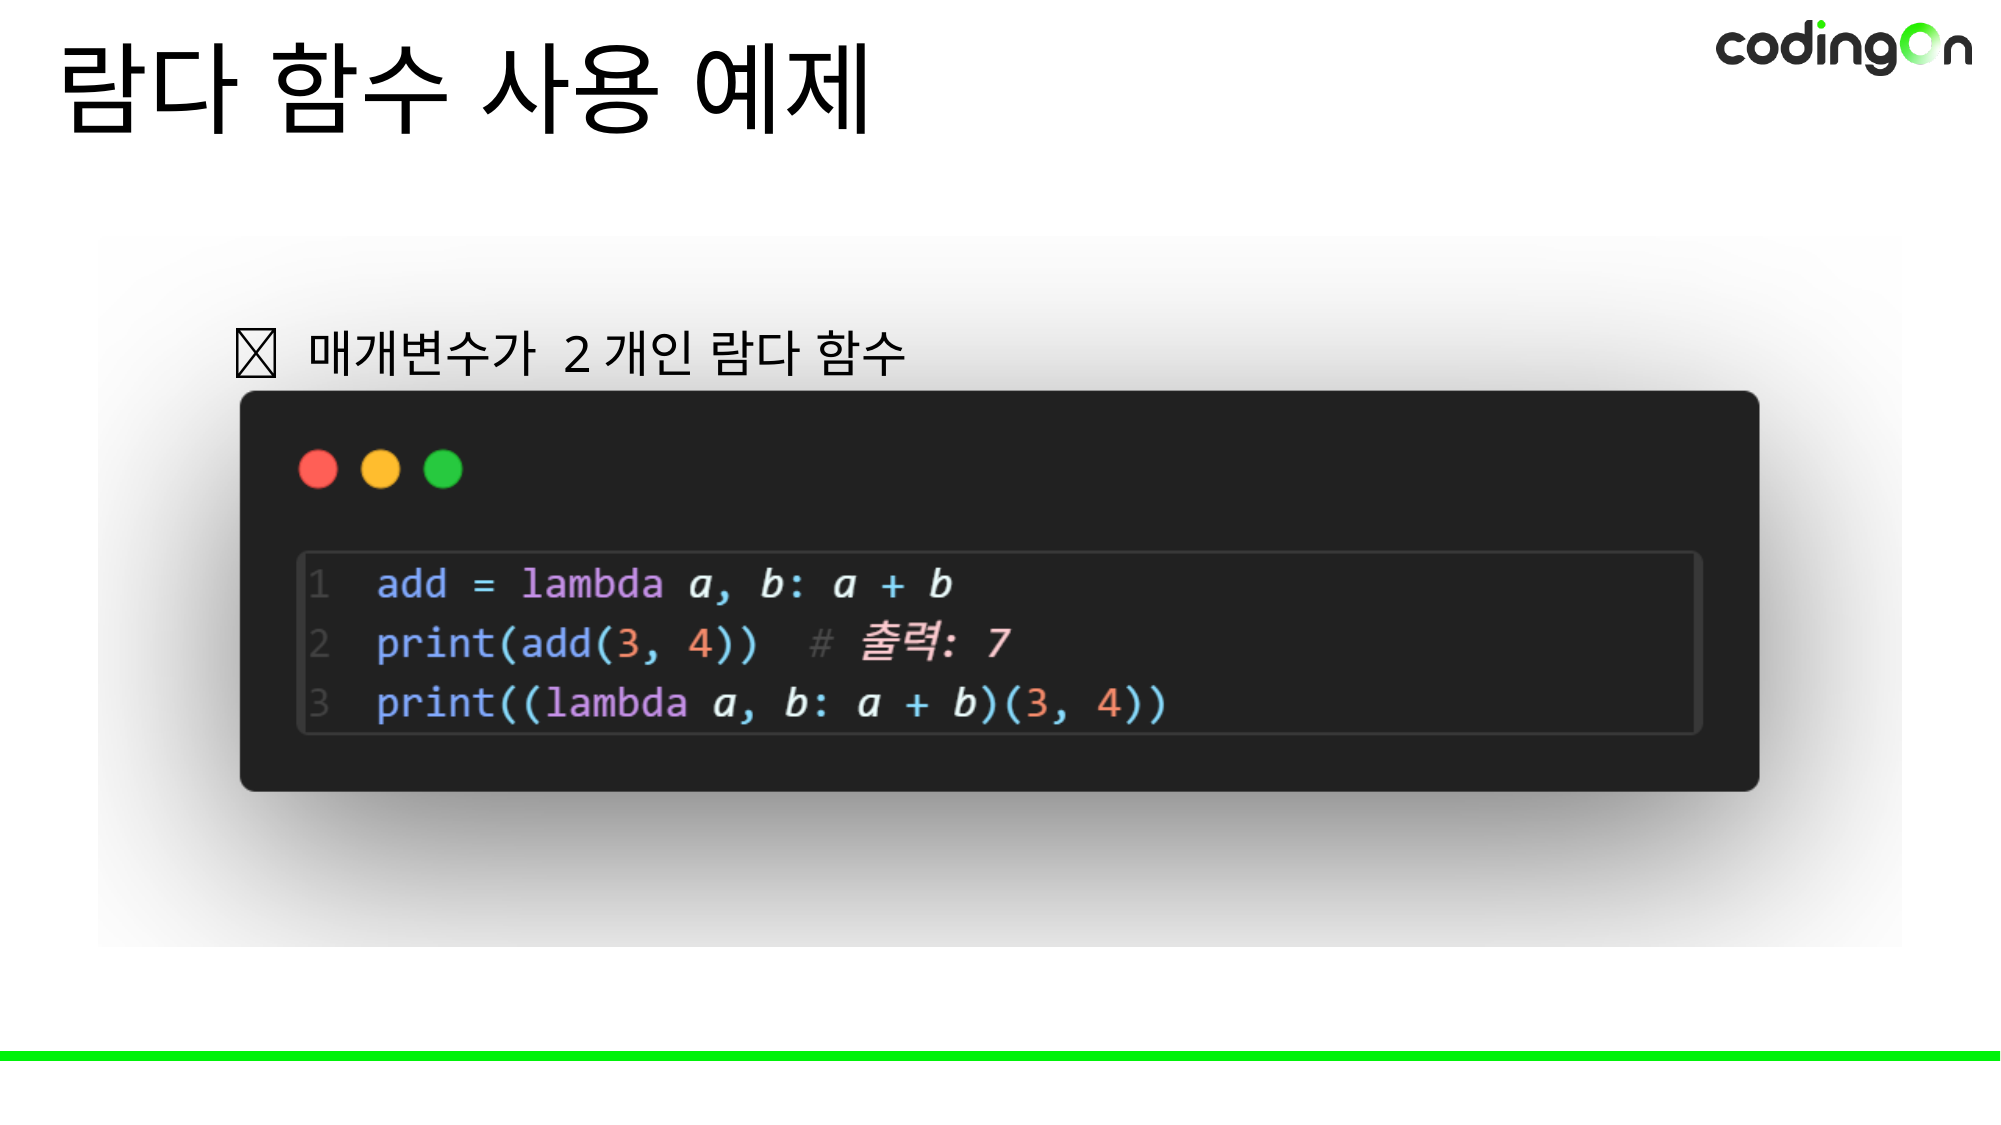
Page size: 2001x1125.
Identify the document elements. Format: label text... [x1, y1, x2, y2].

title 람다 함수 사용 예제 [41, 0, 1767, 188]
picture [1767, 20, 1972, 76]
picture [98, 236, 1902, 947]
